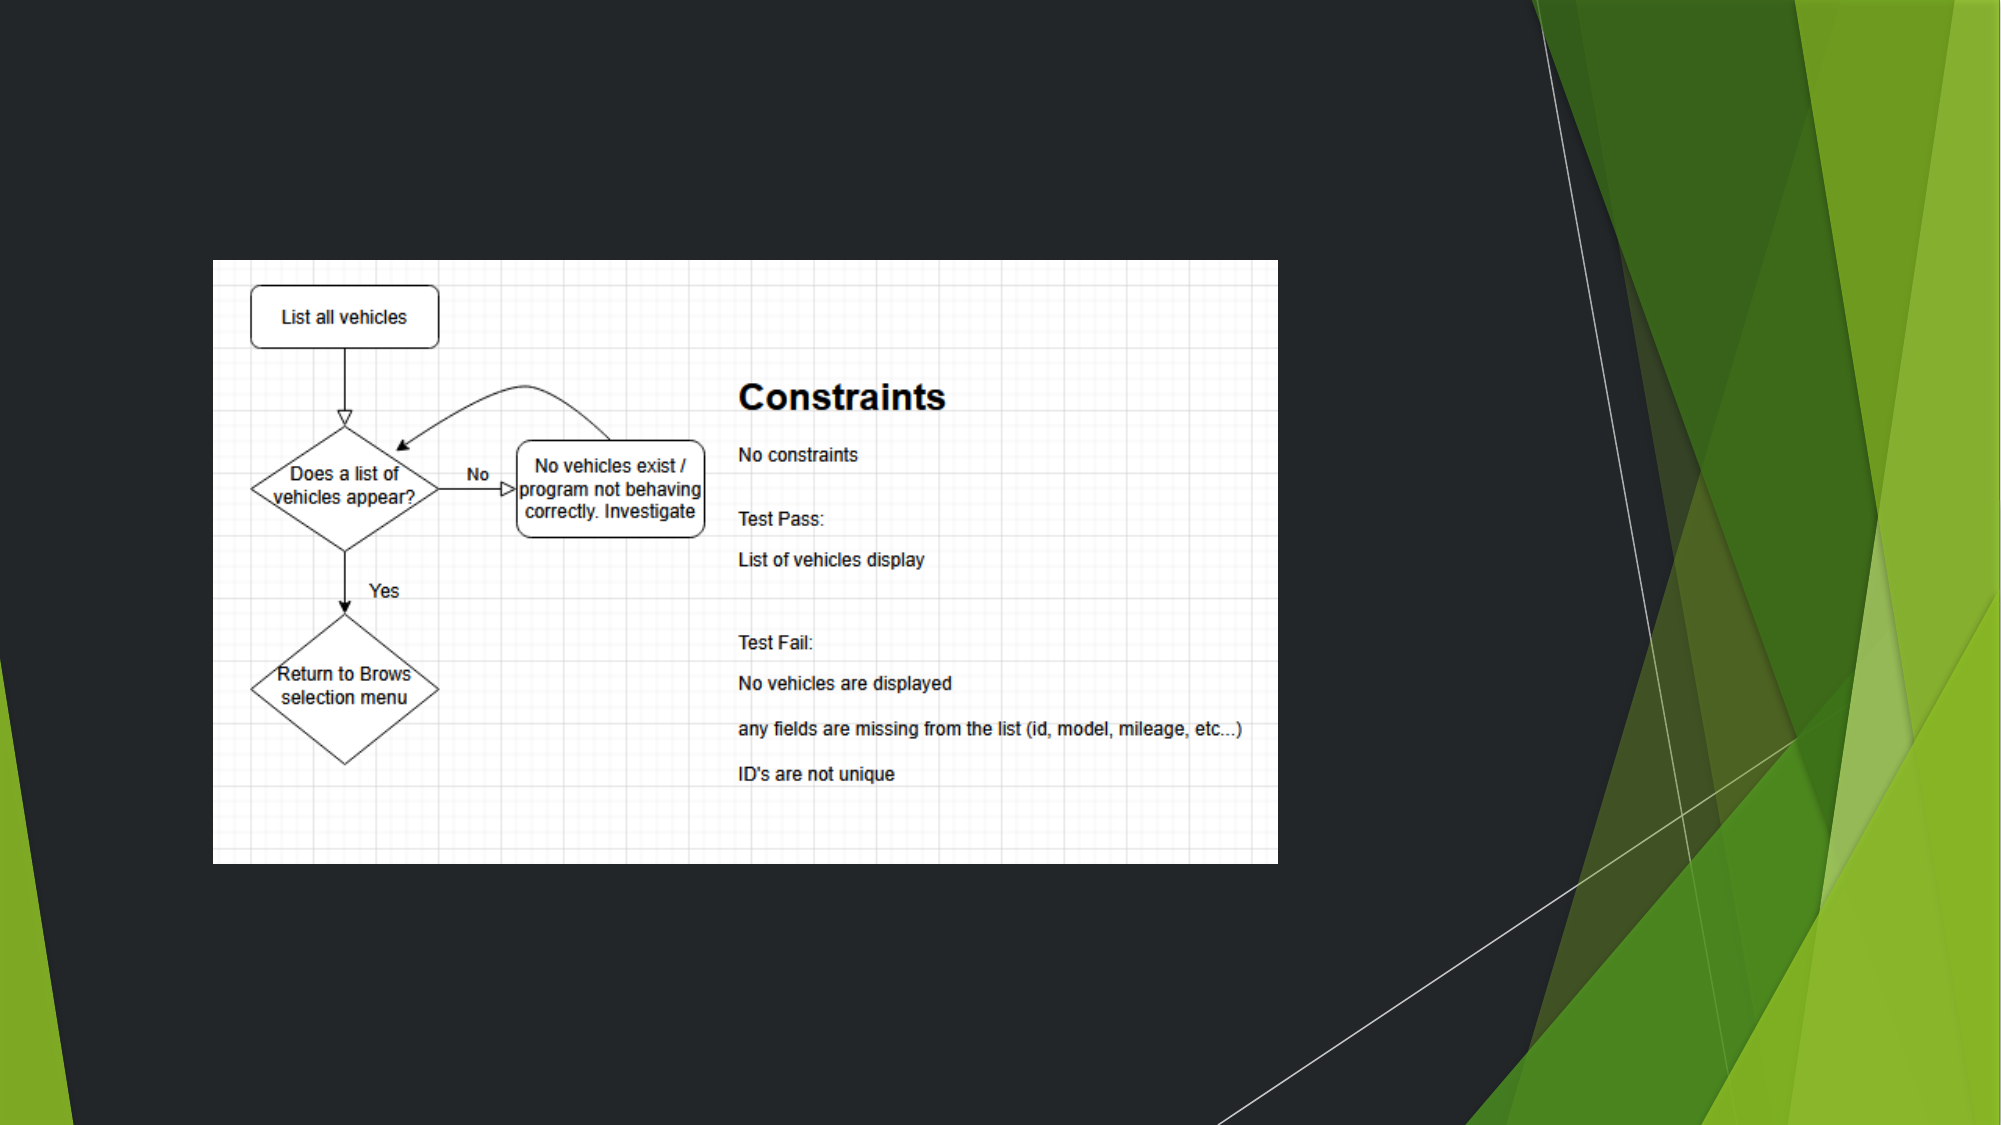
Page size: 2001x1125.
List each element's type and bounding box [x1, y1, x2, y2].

picture [212, 260, 1278, 865]
